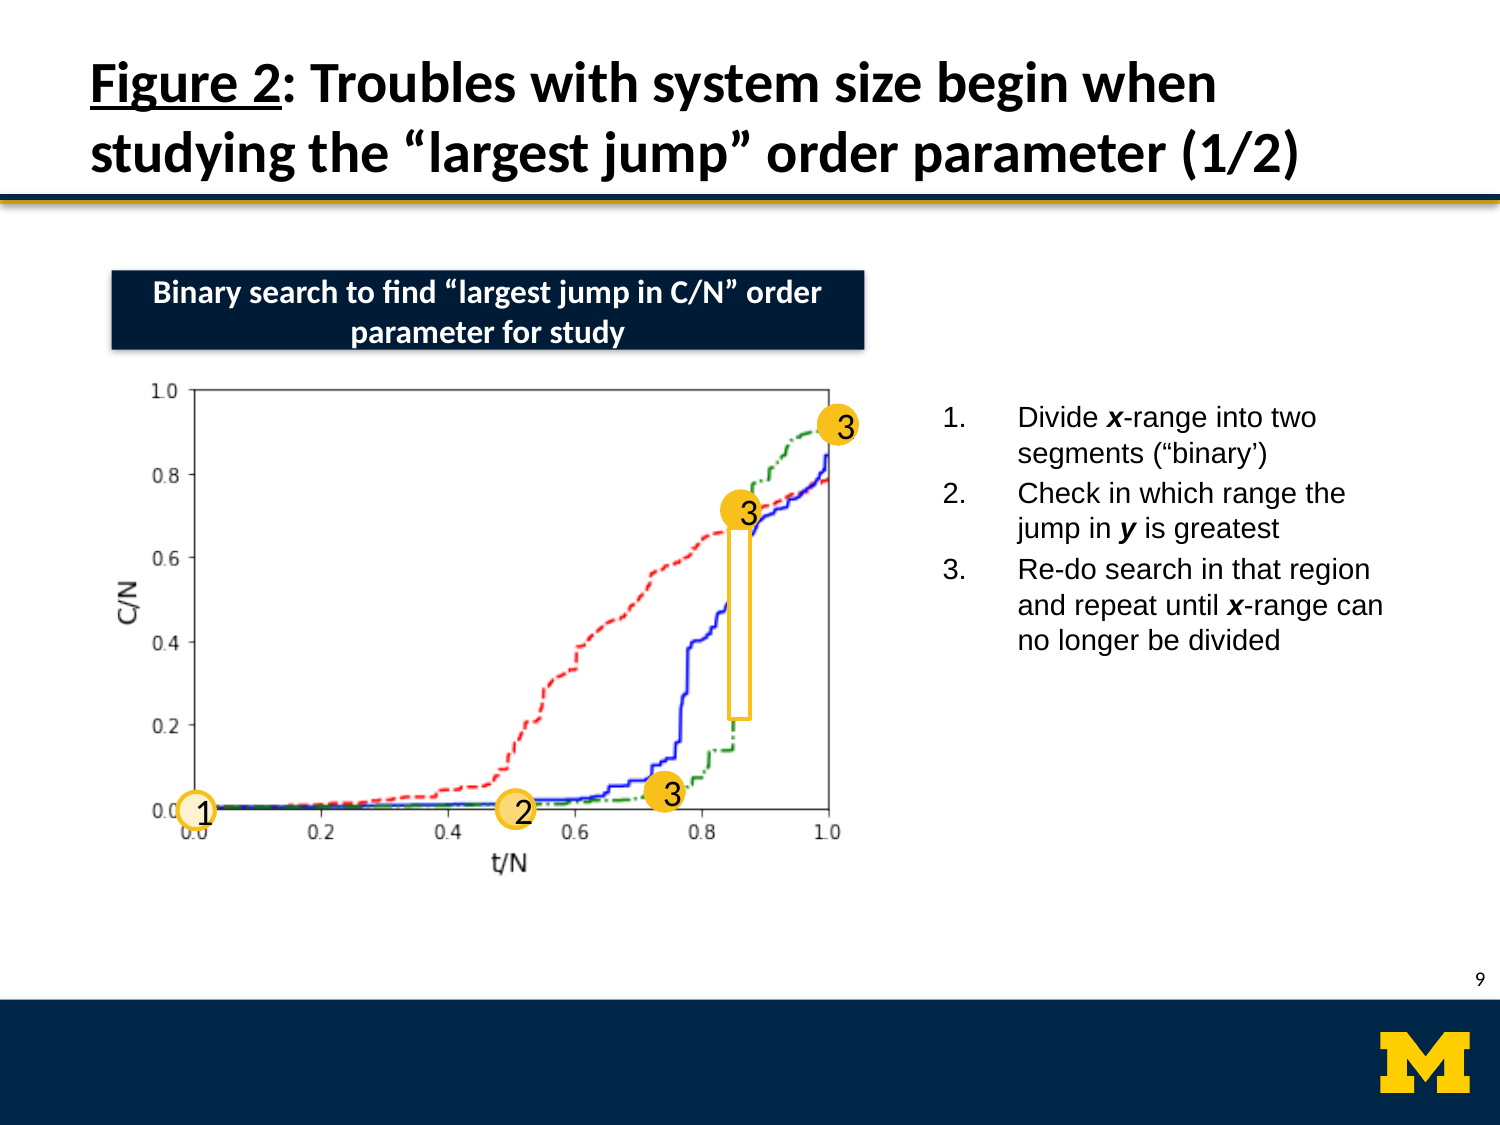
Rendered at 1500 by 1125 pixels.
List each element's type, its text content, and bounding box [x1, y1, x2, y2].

text_box Binary search to find “largest jump in C/N” order parameter for study [111, 270, 865, 350]
text_box Divide x-range into two segments (“binary’) Check in which range the jump in y is greatest Re-do search in that region and repeat until x-range can no longer be divided [927, 391, 1404, 828]
title Figure 2: Troubles with system size begin when studying the “largest jump” order parameter (1/2) [75, 28, 1425, 192]
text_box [645, 405, 857, 811]
picture [103, 370, 857, 890]
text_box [177, 405, 495, 830]
slide_number 8 [1403, 938, 1500, 999]
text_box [496, 405, 857, 829]
